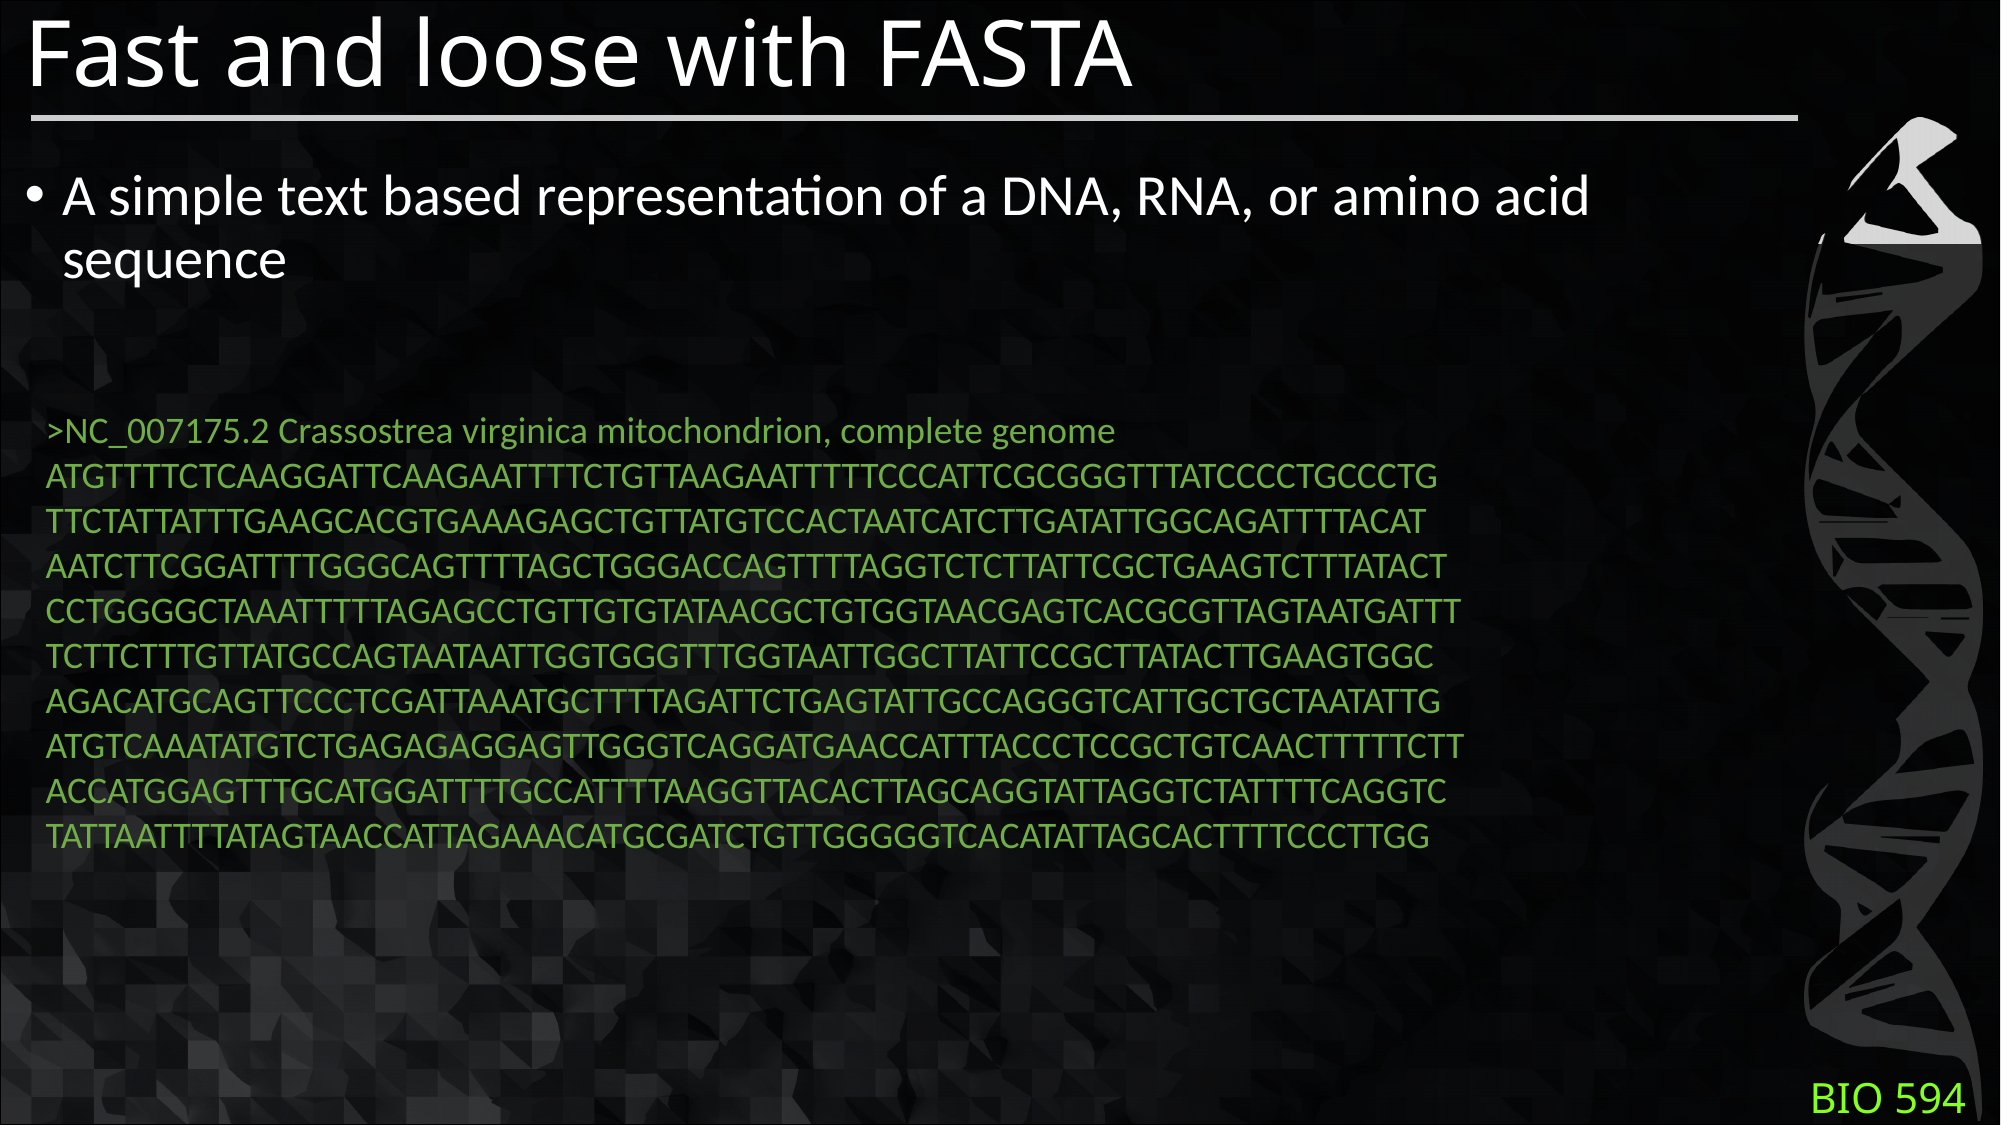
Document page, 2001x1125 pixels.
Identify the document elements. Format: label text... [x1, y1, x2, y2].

picture [1, 1, 1999, 1124]
text_box BIO 594 [1777, 1069, 1970, 1125]
text_box >NC_007175.2 Crassostrea virginica mitochondrion, complete genome ATGTTTTCTCAAGGATTCAAGAATTTTCTGTTAAGAATTTTTCCCATTCGCGGGTTTATCCCCTGCCCTG TTCTATTATTTGAAGCACGTGAAAGAGCTGTTATGTCCACTAATCATCTTGATATTGGCAGATTTTACAT AATCTTCGGATTTTGGGCAGTTTTAGCTGGGACCAGTTTTAGGTCTCTTATTCGCTGAAGTCTTTATACT CCTGGGGCTAAATTTTTAGAGCCTGTTGTGTATAACGCTGTGGTAACGAGTCACGCGTTAGTAATGATTT TCTTCTTTGTTATGCCAGTAATAATTGGTGGGTTTGGTAATTGGCTTATTCCGCTTATACTTGAAGTGGC AGACATGCAGTTCCCTCGATTAAATGCTTTTAGATTCTGAGTATTGCCAGGGTCATTGCTGCTAATATTG ATGTCAAATATGTCTGAGAGAGGAGTTGGGTCAGGATGAACCATTTACCCTCCGCTGTCAACTTTTTCTT ACCATGGAGTTTGCATGGATTTTGCCATTTTAAGGTTACACTTAGCAGGTATTAGGTCTATTTTCAGGTC TATTAATTTTATAGTAACCATTAGAAACATGCGATCTGTTGGGGGTCACATATTAGCACTTTTCCCTTGG [30, 398, 1778, 909]
title Fast and loose with FASTA [9, 0, 1655, 157]
list A simple text based representation of a DNA, RNA, or amino acid sequence [9, 157, 1655, 872]
